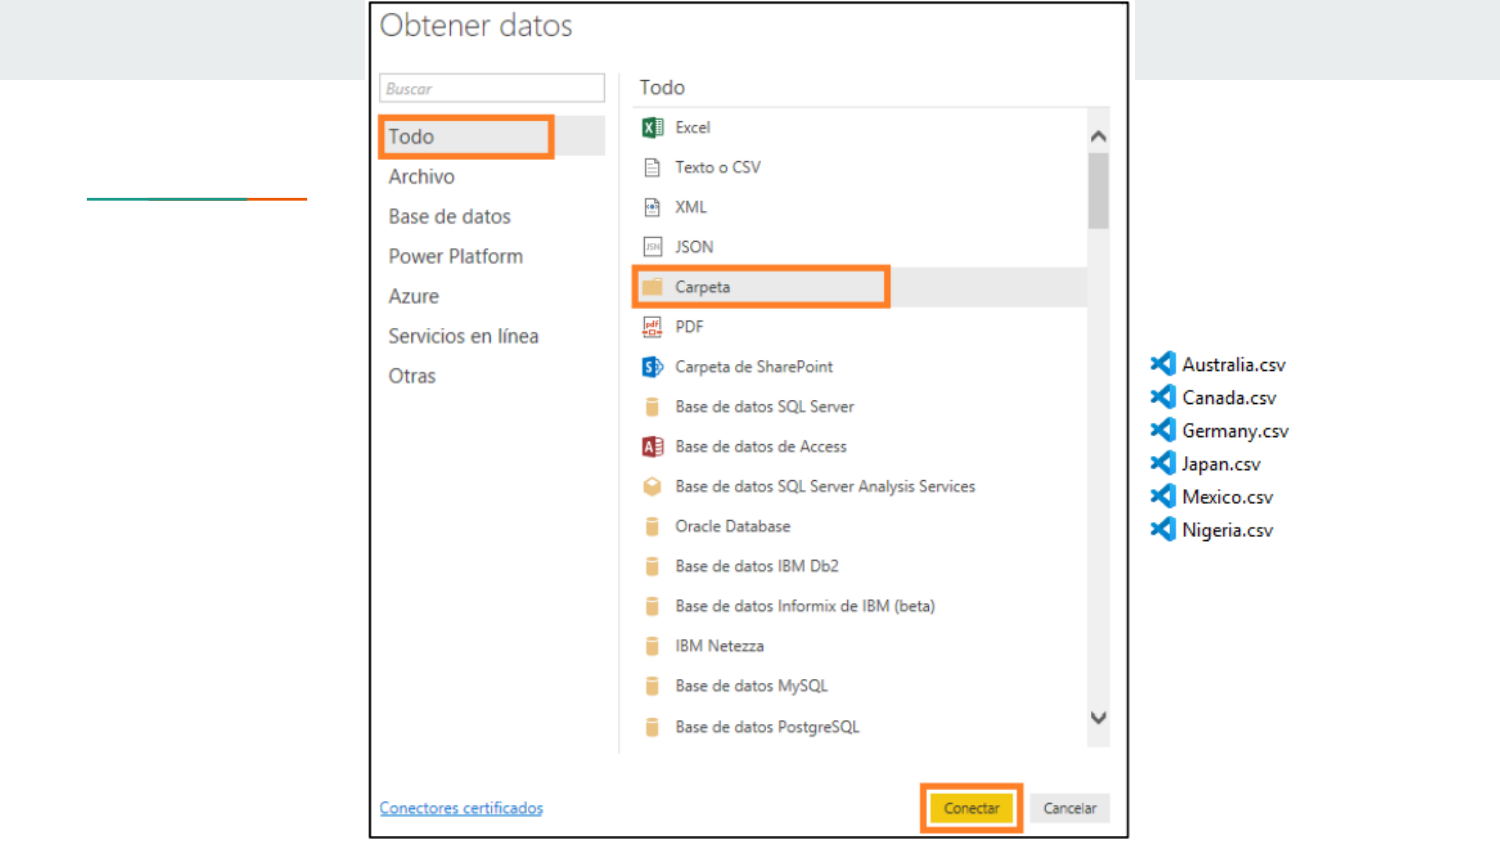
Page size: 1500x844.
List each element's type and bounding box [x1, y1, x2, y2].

picture [365, 0, 1492, 844]
